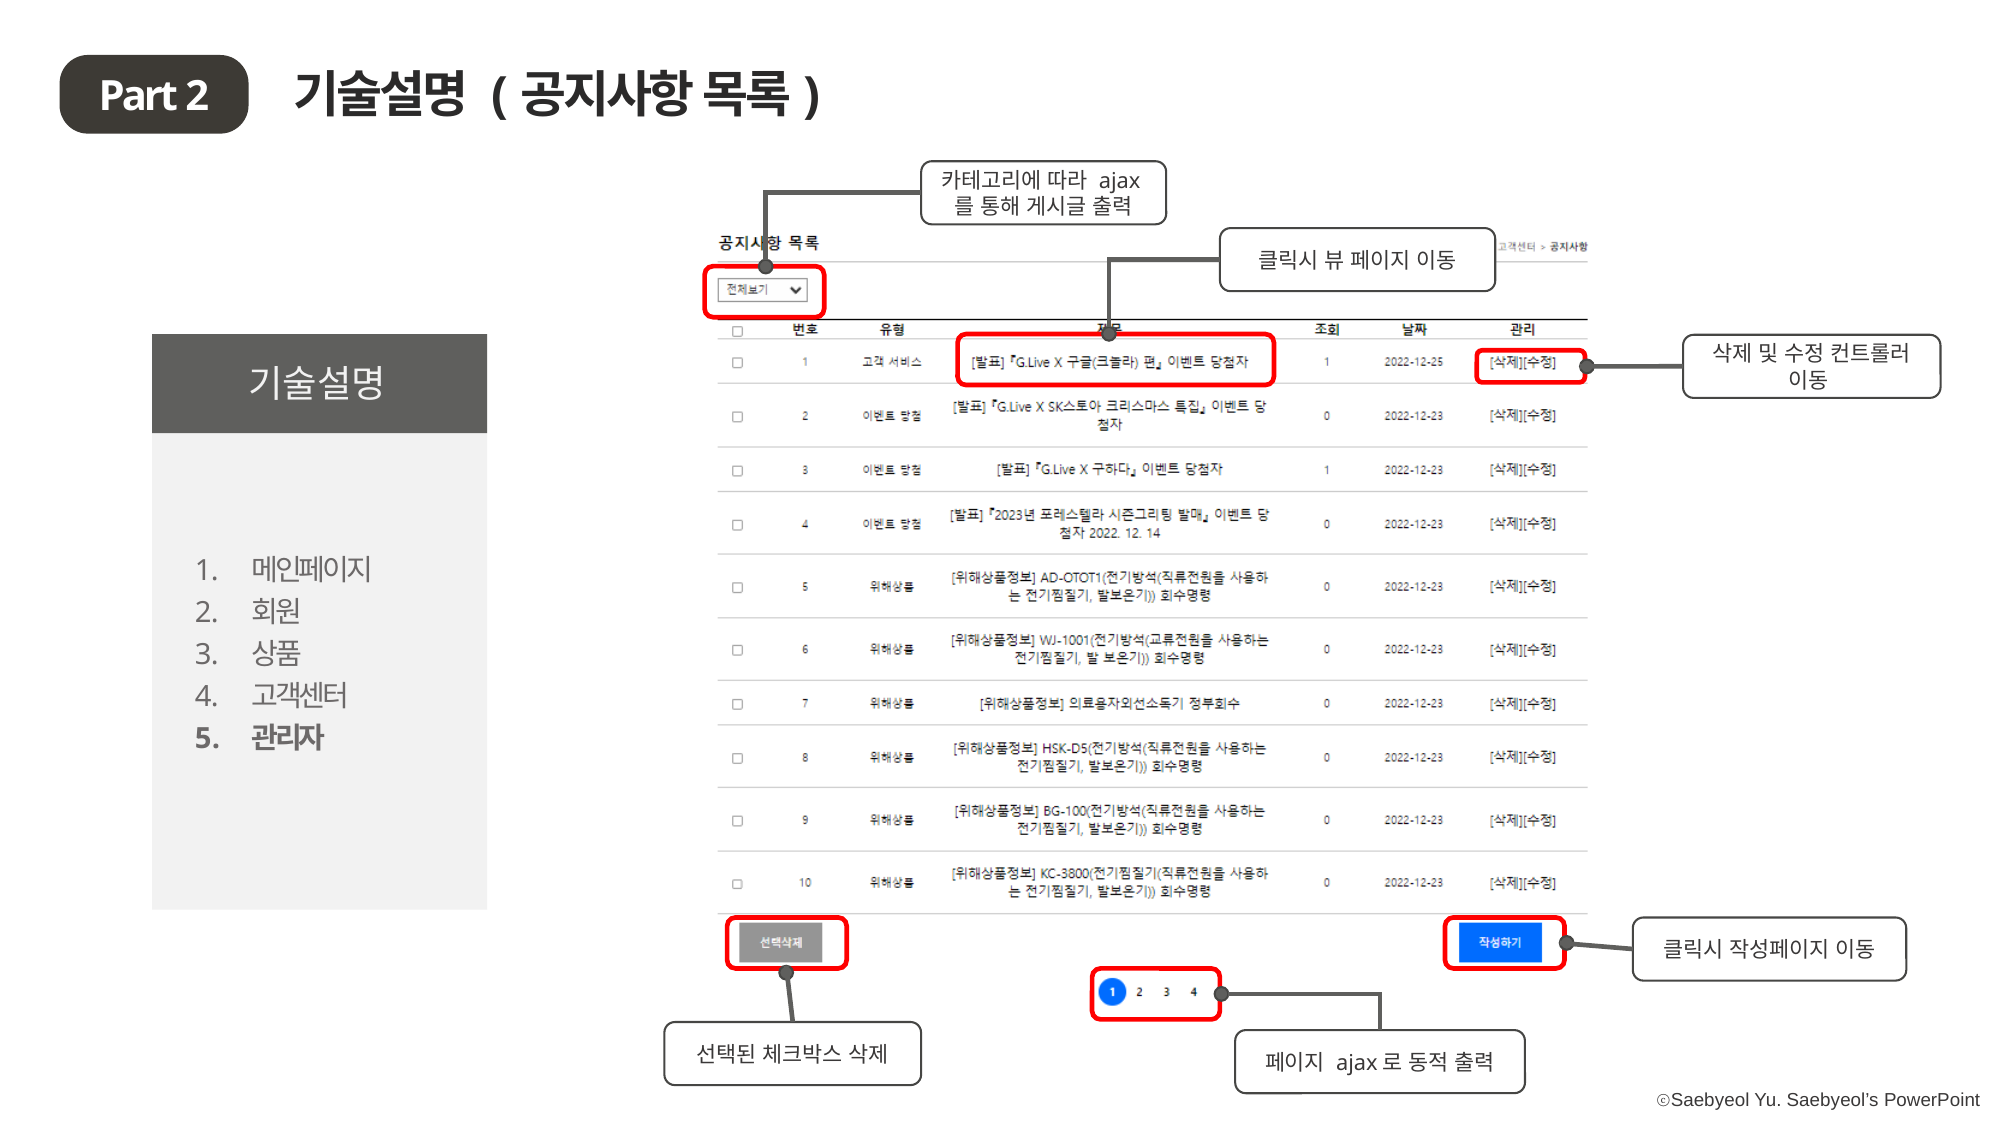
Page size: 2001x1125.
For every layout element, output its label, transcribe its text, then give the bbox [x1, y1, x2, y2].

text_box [1559, 942, 1633, 950]
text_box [765, 192, 922, 260]
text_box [786, 965, 793, 1022]
text_box Part 2 [84, 61, 225, 127]
text_box 페이지 ajax로 동적 출력 [1234, 1029, 1527, 1095]
text_box [151, 434, 488, 911]
text_box 클릭시 작성페이지 이동 [1631, 916, 1908, 982]
text_box 기술설명 (공지사항 목록) [279, 54, 836, 130]
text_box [1130, 237, 1199, 349]
text_box 선택된 체크박스 삭제 [663, 1020, 923, 1087]
text_box 삭제 및 수정 컨트롤러 이동 [1682, 333, 1942, 399]
text_box [151, 333, 488, 434]
text_box [58, 53, 250, 135]
text_box [703, 265, 713, 319]
text_box 카테고리에 따라 ajax를 통해 게시글 출력 [920, 160, 1168, 224]
picture [713, 224, 1620, 1019]
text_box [1228, 993, 1381, 1031]
text_box 메인페이지 회원 상품 고객센터 관리자 [180, 536, 457, 804]
text_box 기술설명 [233, 352, 401, 413]
